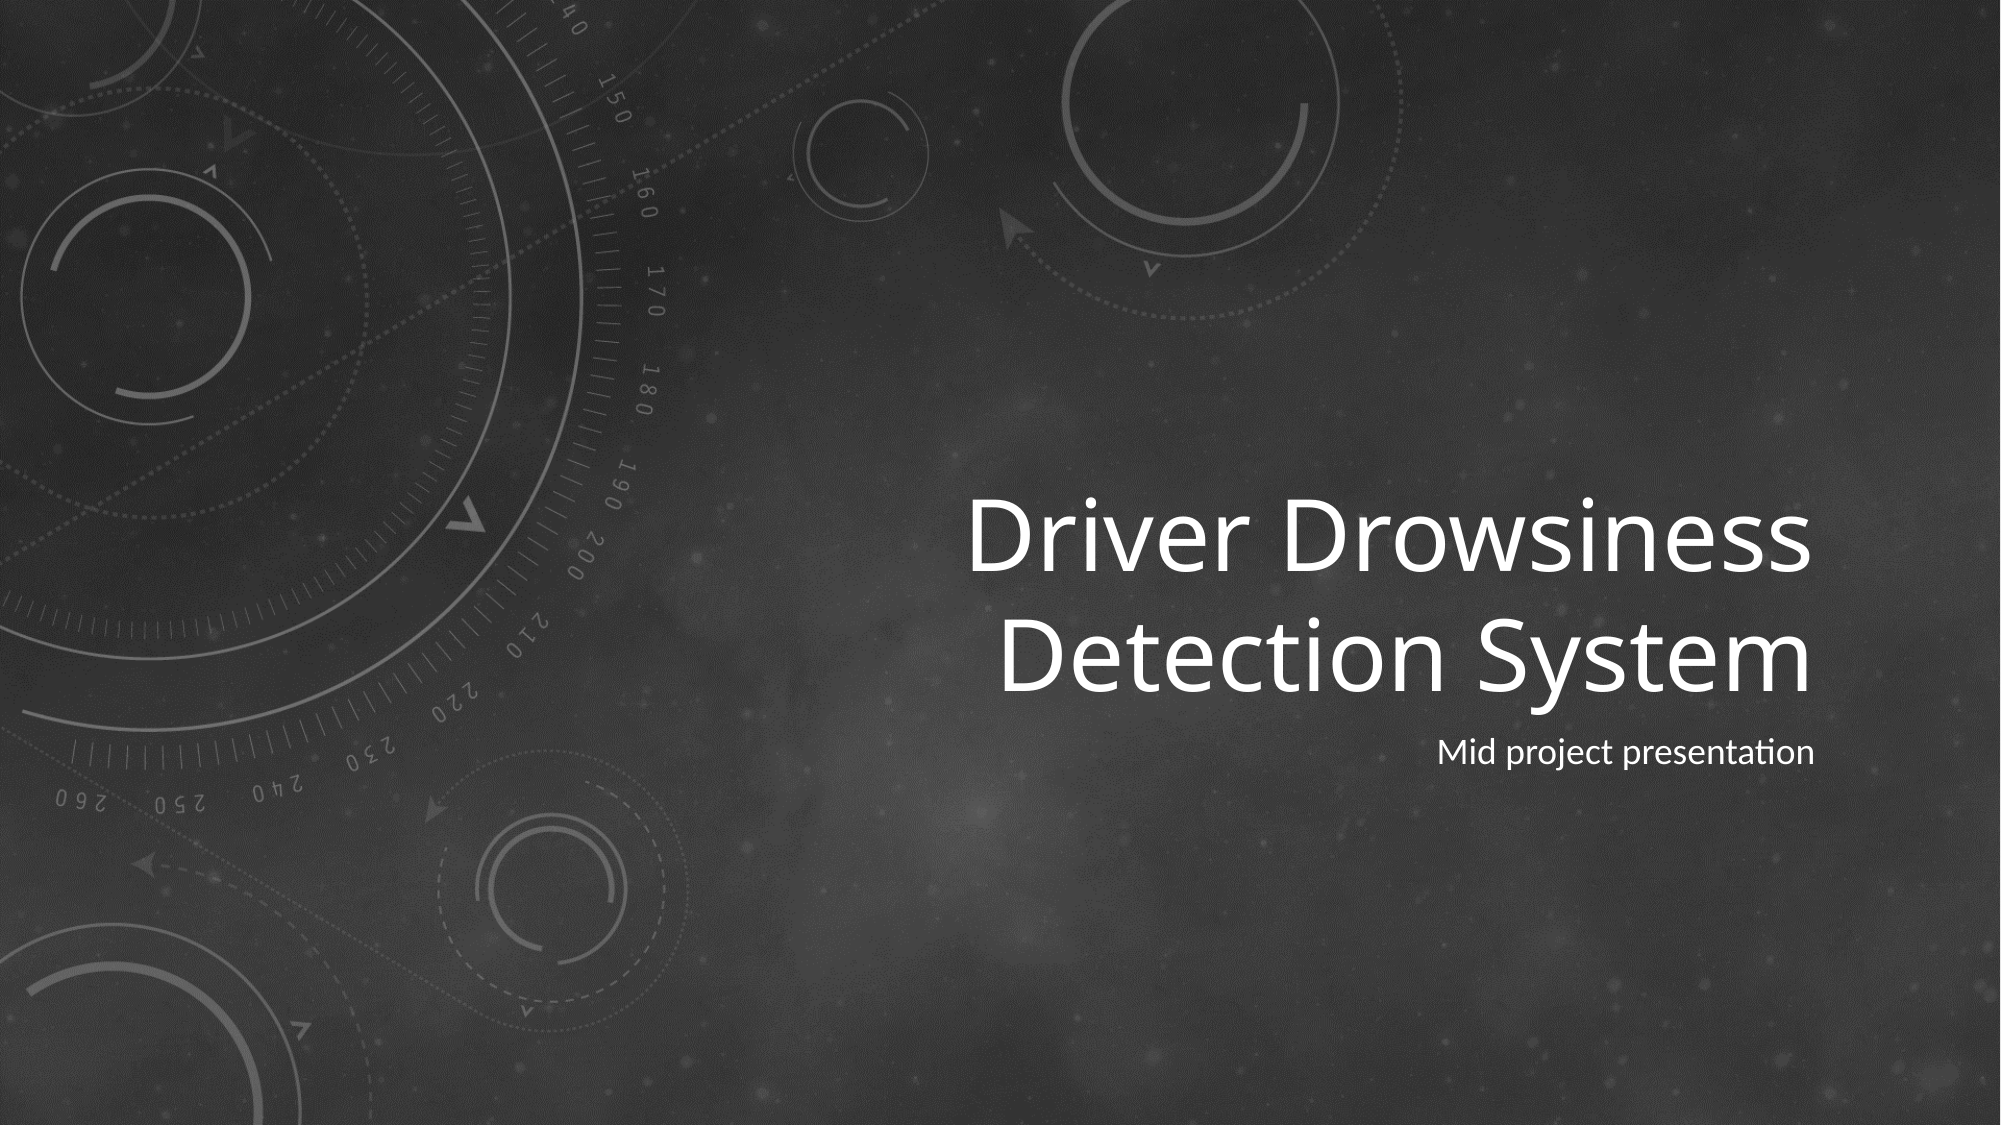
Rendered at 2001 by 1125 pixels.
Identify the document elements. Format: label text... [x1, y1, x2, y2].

picture [0, 0, 2001, 1125]
title Driver Drowsiness Detection System [650, 322, 1831, 719]
subtitle Mid project presentation [650, 719, 1831, 950]
